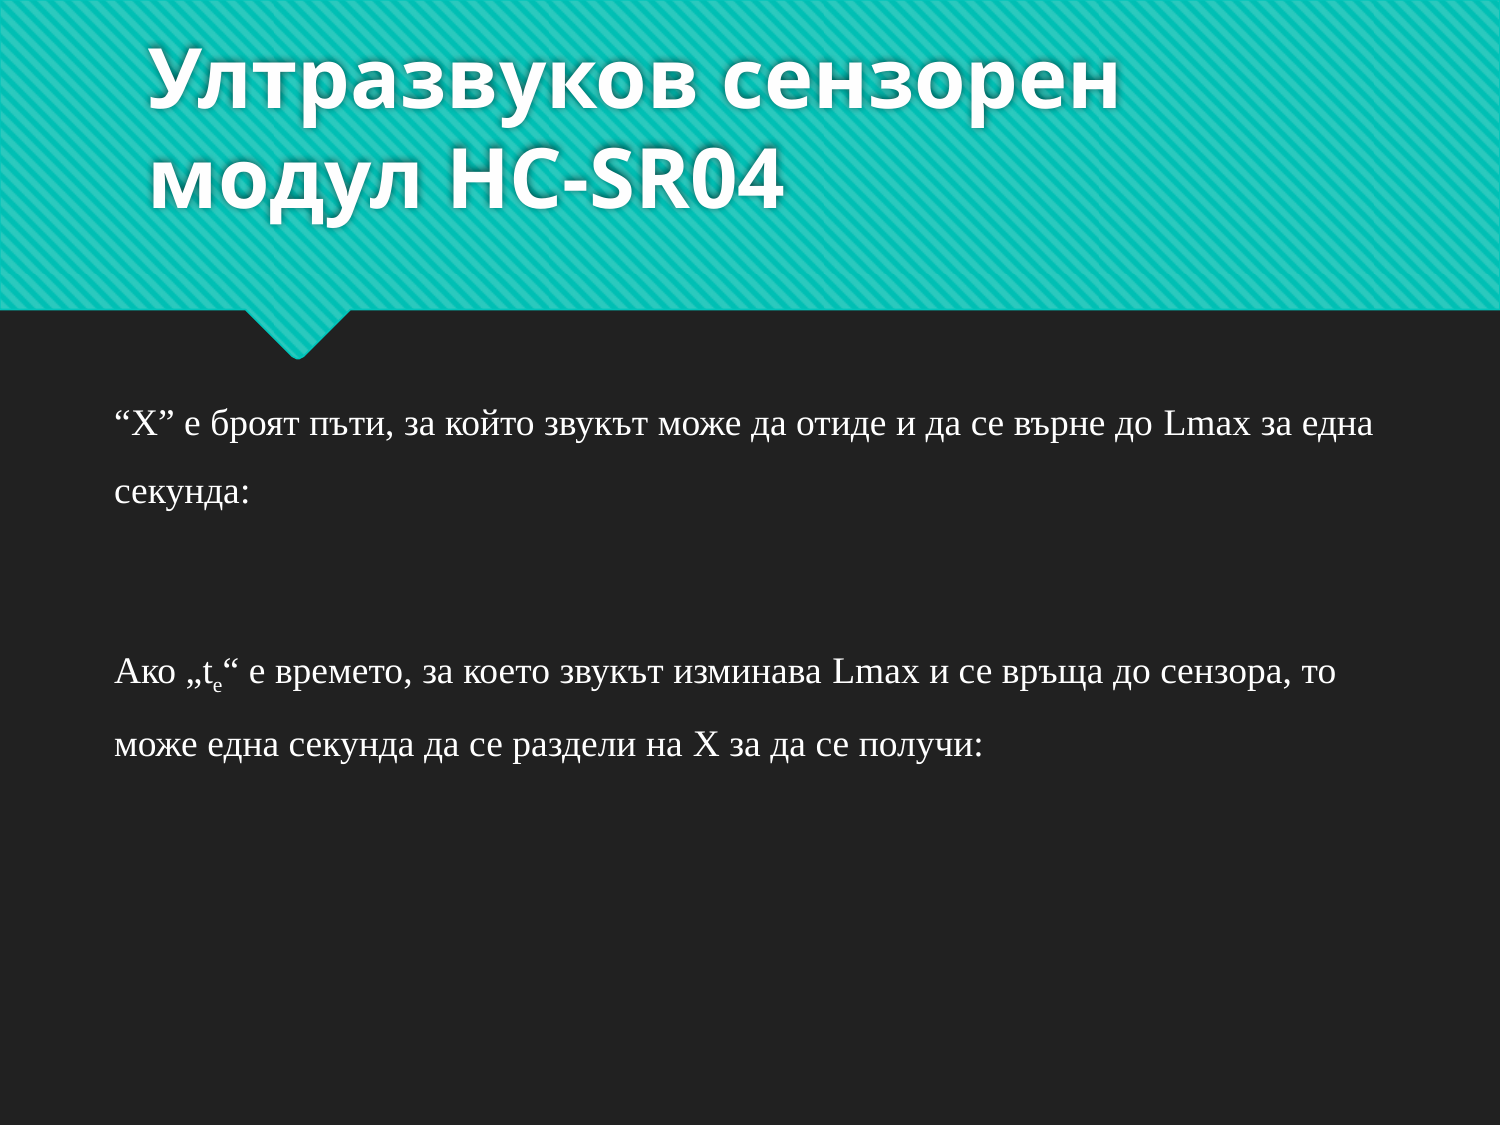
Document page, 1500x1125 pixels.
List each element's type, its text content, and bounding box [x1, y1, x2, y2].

title Ултразвуков сензорен модул HC-SR04 [132, 73, 1368, 233]
text_box [132, 418, 569, 862]
